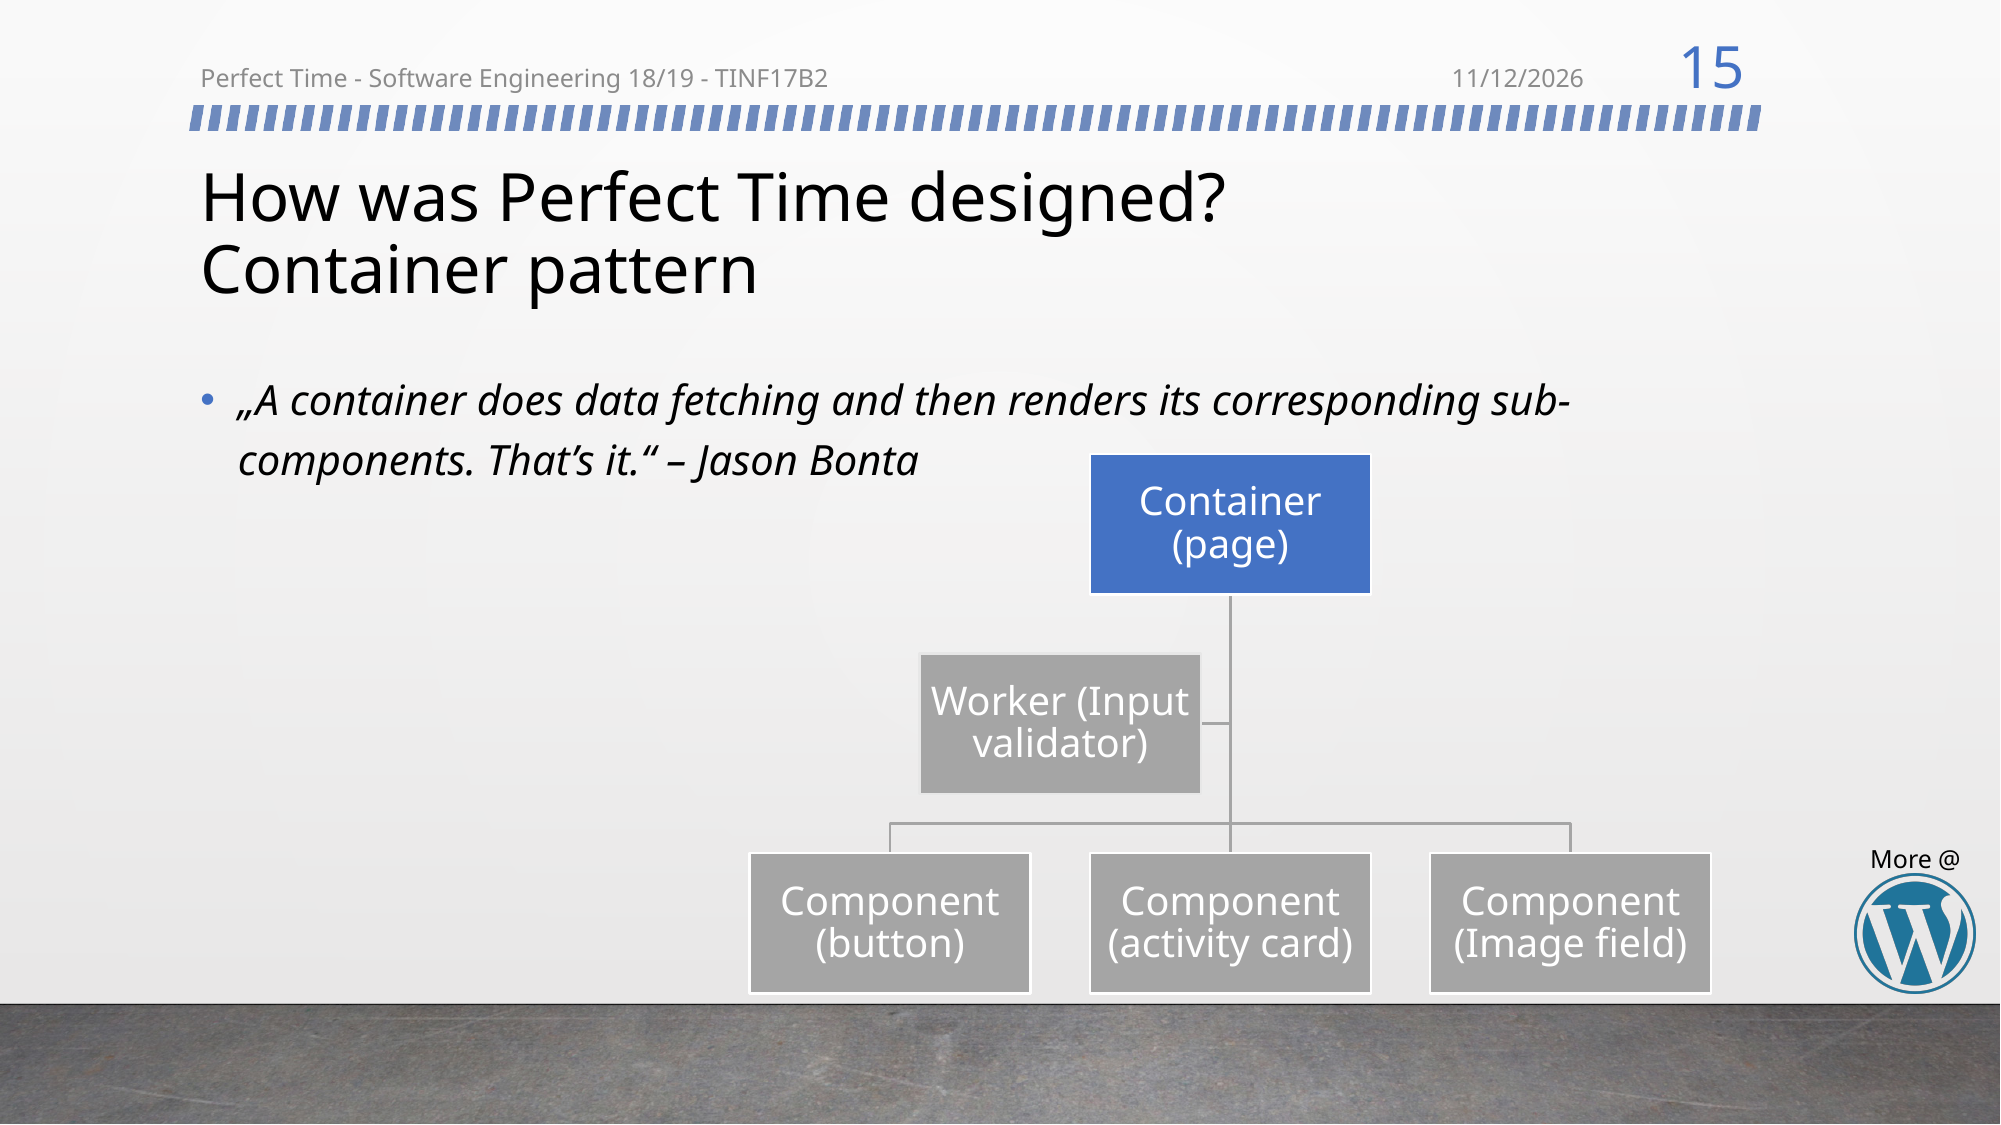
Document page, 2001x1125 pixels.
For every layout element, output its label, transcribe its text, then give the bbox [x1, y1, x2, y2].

slide_number 15 [1626, 22, 1760, 106]
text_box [700, 453, 1761, 995]
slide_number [1186, 54, 1600, 105]
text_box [1854, 836, 2000, 995]
title How was Perfect Time designed? Container pattern [185, 156, 1761, 329]
picture [0, 1004, 2000, 1124]
footer Perfect Time - Software Engineering 18/19 - TINF17B2 [185, 54, 1160, 105]
list „A container does data fetching and then renders its corresponding sub-components. That’s it.“ – Jason Bonta [185, 356, 1761, 897]
